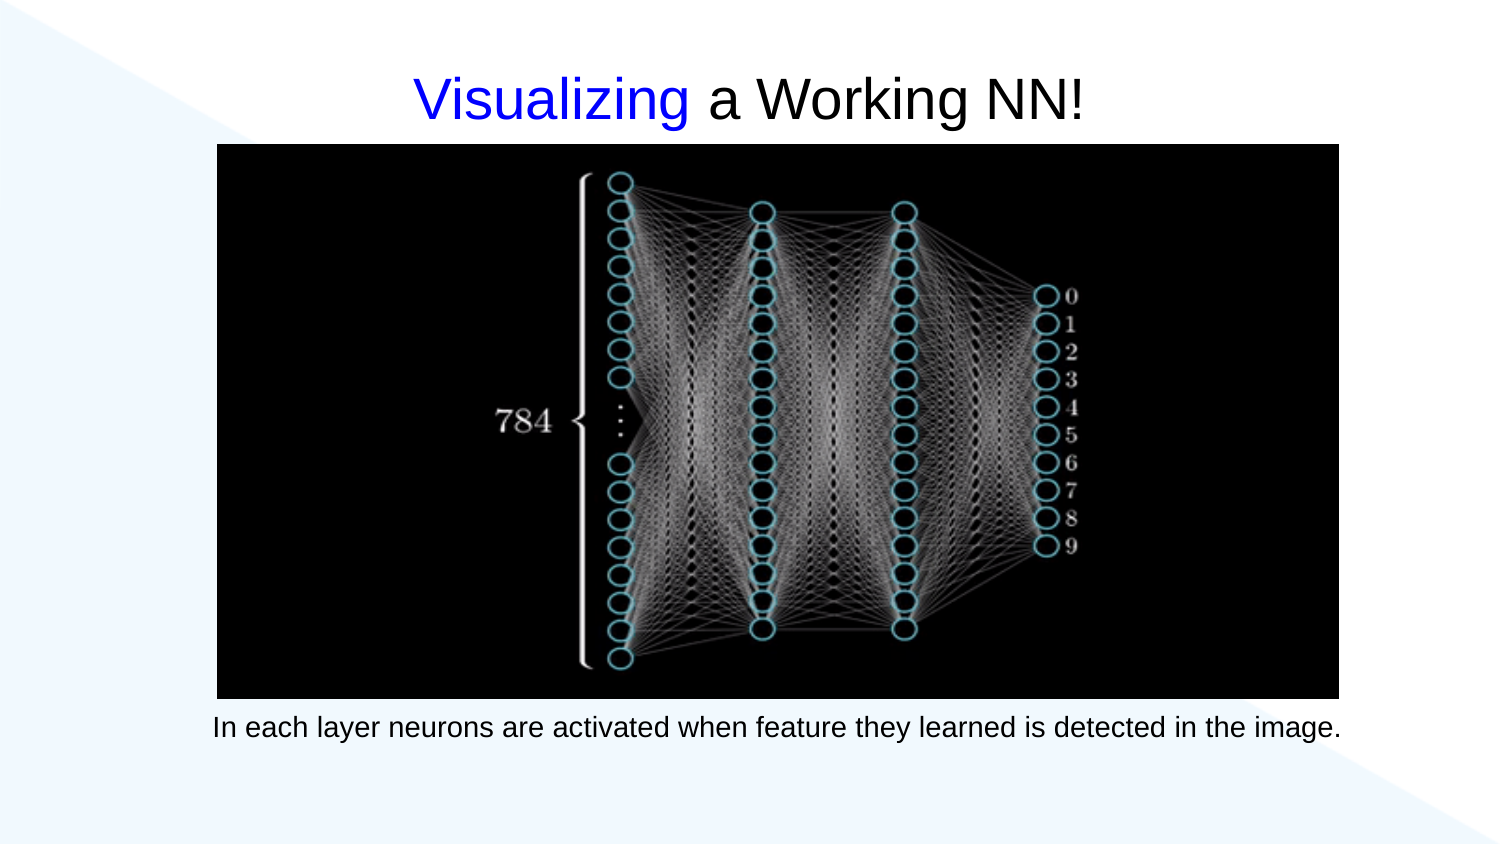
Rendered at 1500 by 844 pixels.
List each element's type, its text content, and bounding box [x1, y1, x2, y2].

title Visualizing a Working NN! [51, 45, 1449, 140]
picture [0, 0, 1500, 844]
text_box In each layer neurons are activated when feature they learned is detected in the image. [71, 693, 1485, 802]
